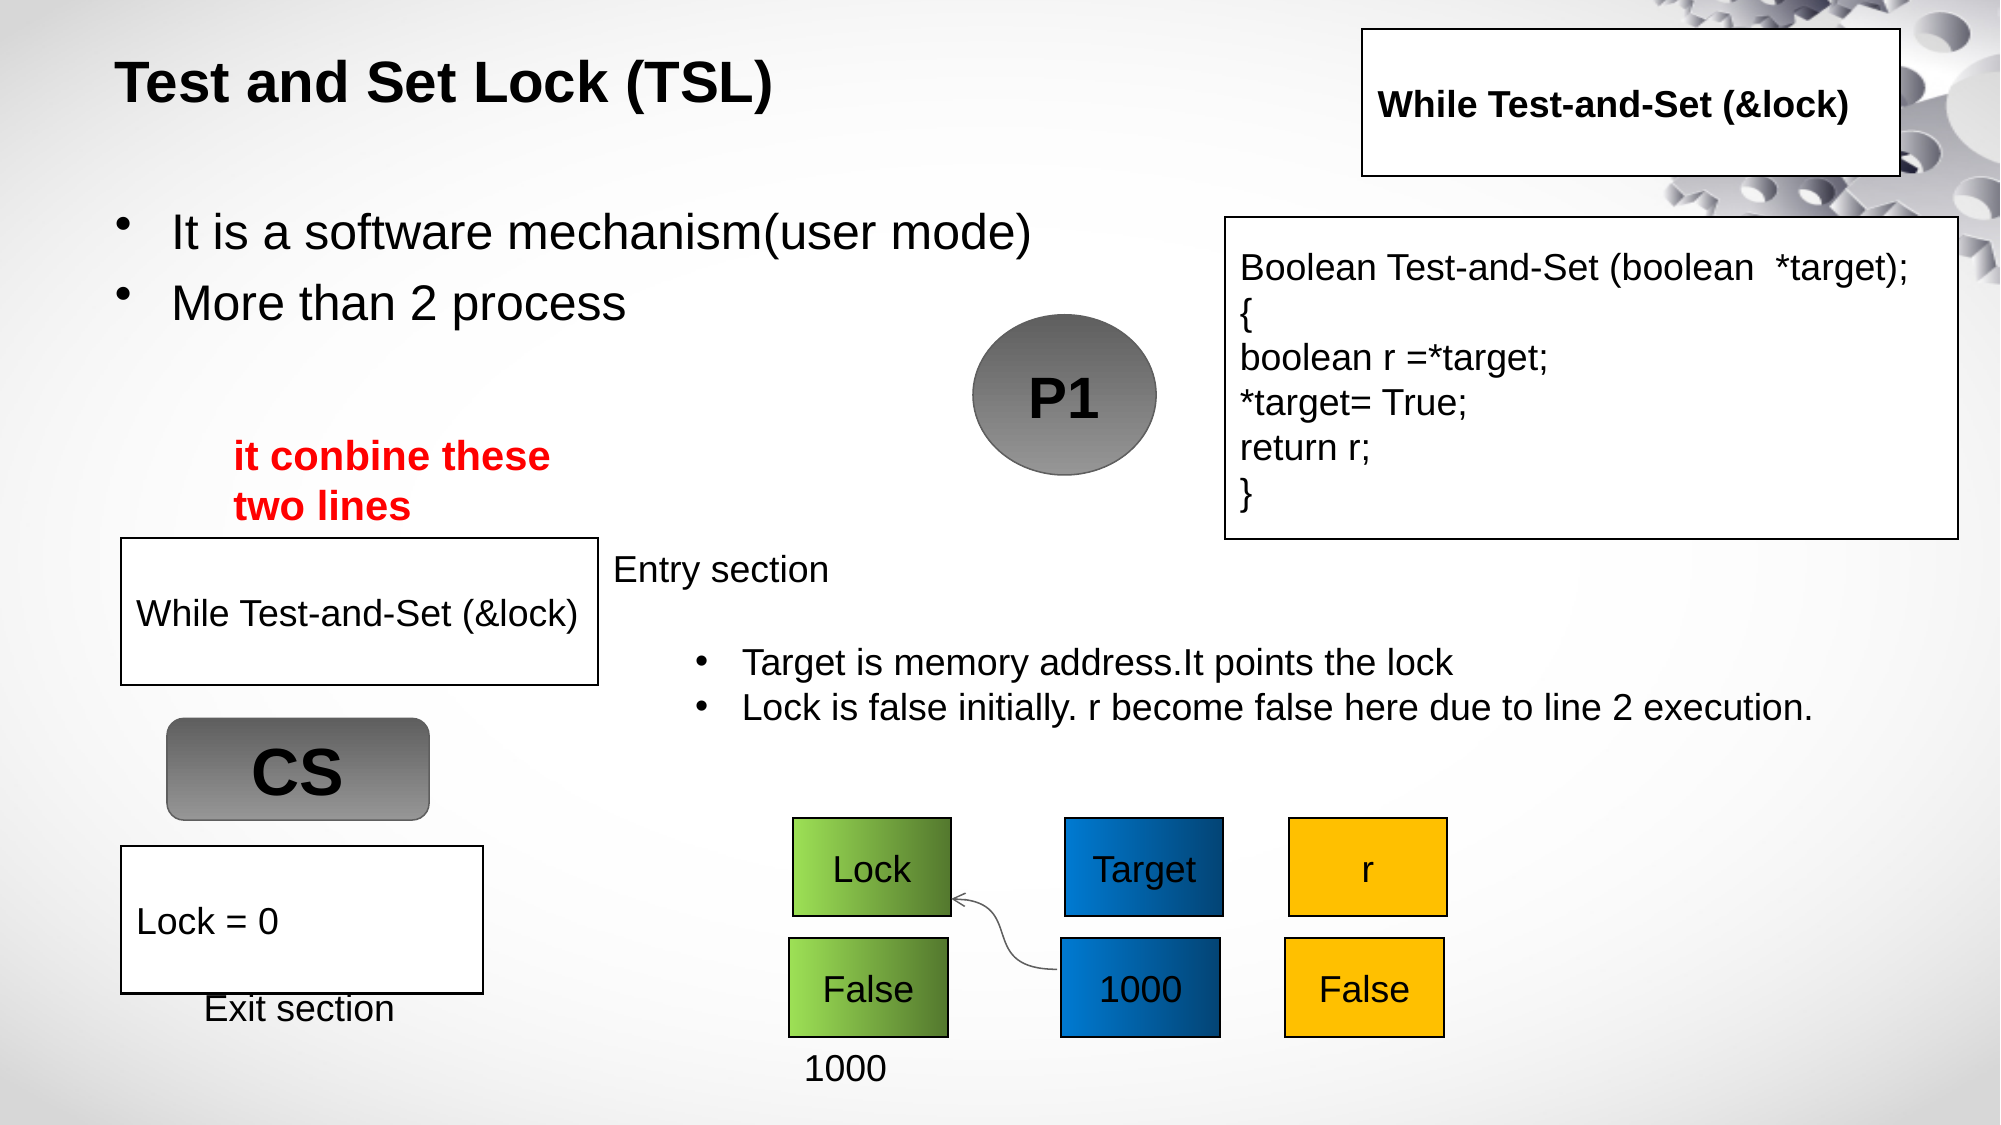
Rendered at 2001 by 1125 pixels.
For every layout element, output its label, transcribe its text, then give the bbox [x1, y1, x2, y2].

text_box CS [167, 718, 430, 821]
text_box Target [1064, 870, 1224, 917]
text_box Entry section [598, 537, 906, 598]
text_box 1000 [789, 1036, 931, 1097]
text_box While Test-and-Set (&lock) [1361, 28, 1901, 177]
text_box Exit section [188, 976, 497, 1036]
title Test and Set Lock (TSL) [99, 30, 1361, 127]
text_box 1000 [1060, 937, 1221, 1038]
text_box Target is memory address.It points the lock Lock is false initially. r become false here due to line 2 execution. [680, 630, 2000, 870]
text_box r [1288, 870, 1448, 917]
text_box While Test-and-Set (&lock) [120, 537, 599, 686]
picture [0, 0, 2000, 1125]
text_box Lock [792, 870, 952, 917]
text_box Boolean Test-and-Set (boolean *target); { boolean r =*target; *target= True; return r; } [1224, 216, 1959, 540]
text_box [951, 898, 1058, 970]
text_box False [1284, 937, 1445, 1038]
text_box False [788, 937, 949, 1038]
list It is a software mechanism(user mode) More than 2 process [99, 192, 1901, 379]
text_box Lock = 0 [120, 845, 484, 995]
text_box P1 [972, 314, 1157, 475]
text_box it conbine these two lines [218, 421, 610, 537]
